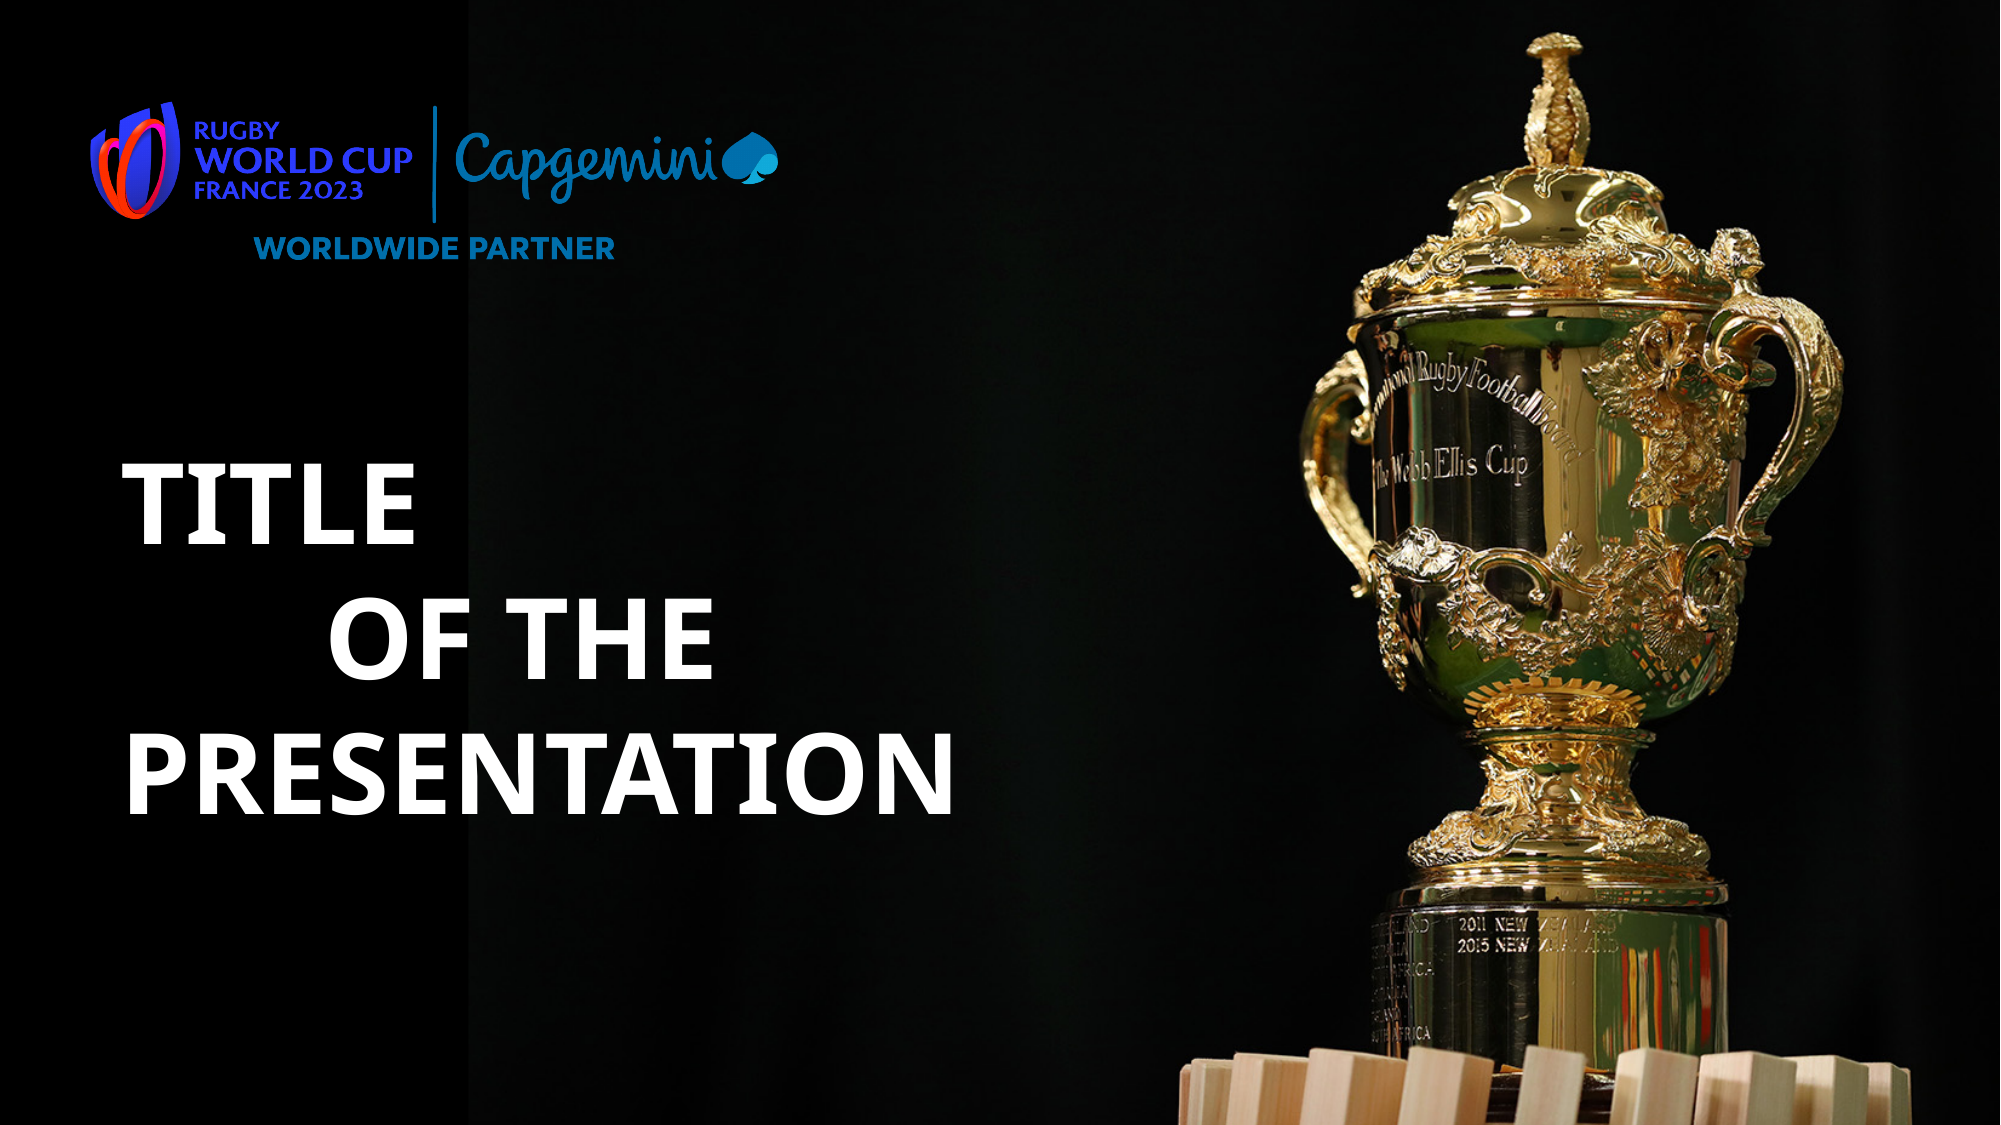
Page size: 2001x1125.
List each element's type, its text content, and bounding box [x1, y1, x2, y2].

title Title of the presentation [114, 428, 1260, 838]
picture [90, 0, 2000, 1125]
